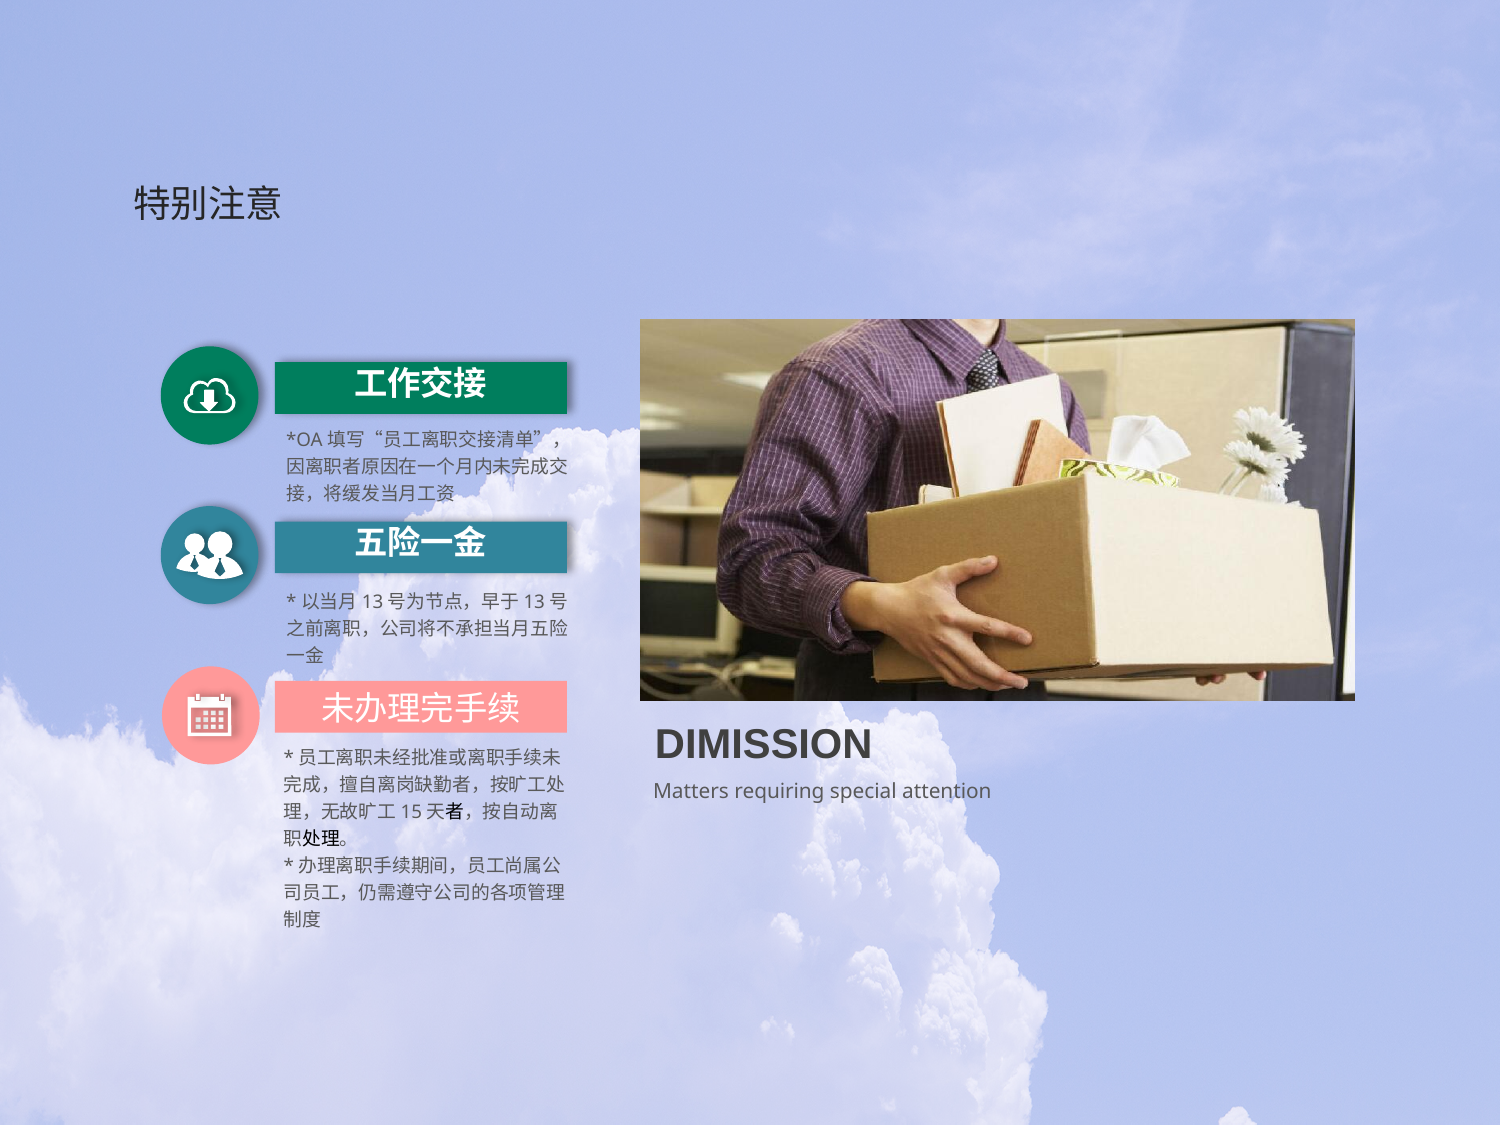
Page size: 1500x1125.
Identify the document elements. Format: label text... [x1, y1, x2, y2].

text_box DIMISSION [643, 726, 1071, 764]
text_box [187, 693, 232, 737]
text_box 未办理完手续 [274, 680, 567, 733]
text_box 五险一金 [274, 521, 567, 574]
text_box *OA填写“员工离职交接清单”，因离职者原因在一个月内未完成交接，将缓发当月工资 [275, 417, 585, 511]
text_box *员工离职未经批准或离职手续未完成，擅自离岗缺勤者，按旷工处理，无故旷工15天者，按自动离职处理。 *办理离职手续期间，员工尚属公司员工，仍需遵守公司的各项管理制度 [272, 736, 586, 937]
text_box Matters requiring special attention [641, 764, 1318, 809]
text_box 特别注意 [118, 172, 299, 233]
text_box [160, 505, 259, 605]
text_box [160, 346, 259, 445]
picture [640, 319, 1355, 701]
text_box [161, 666, 260, 765]
text_box 工作交接 [274, 362, 567, 414]
text_box *以当月13号为节点，早于13号之前离职，公司将不承担当月五险一金 [275, 579, 585, 672]
